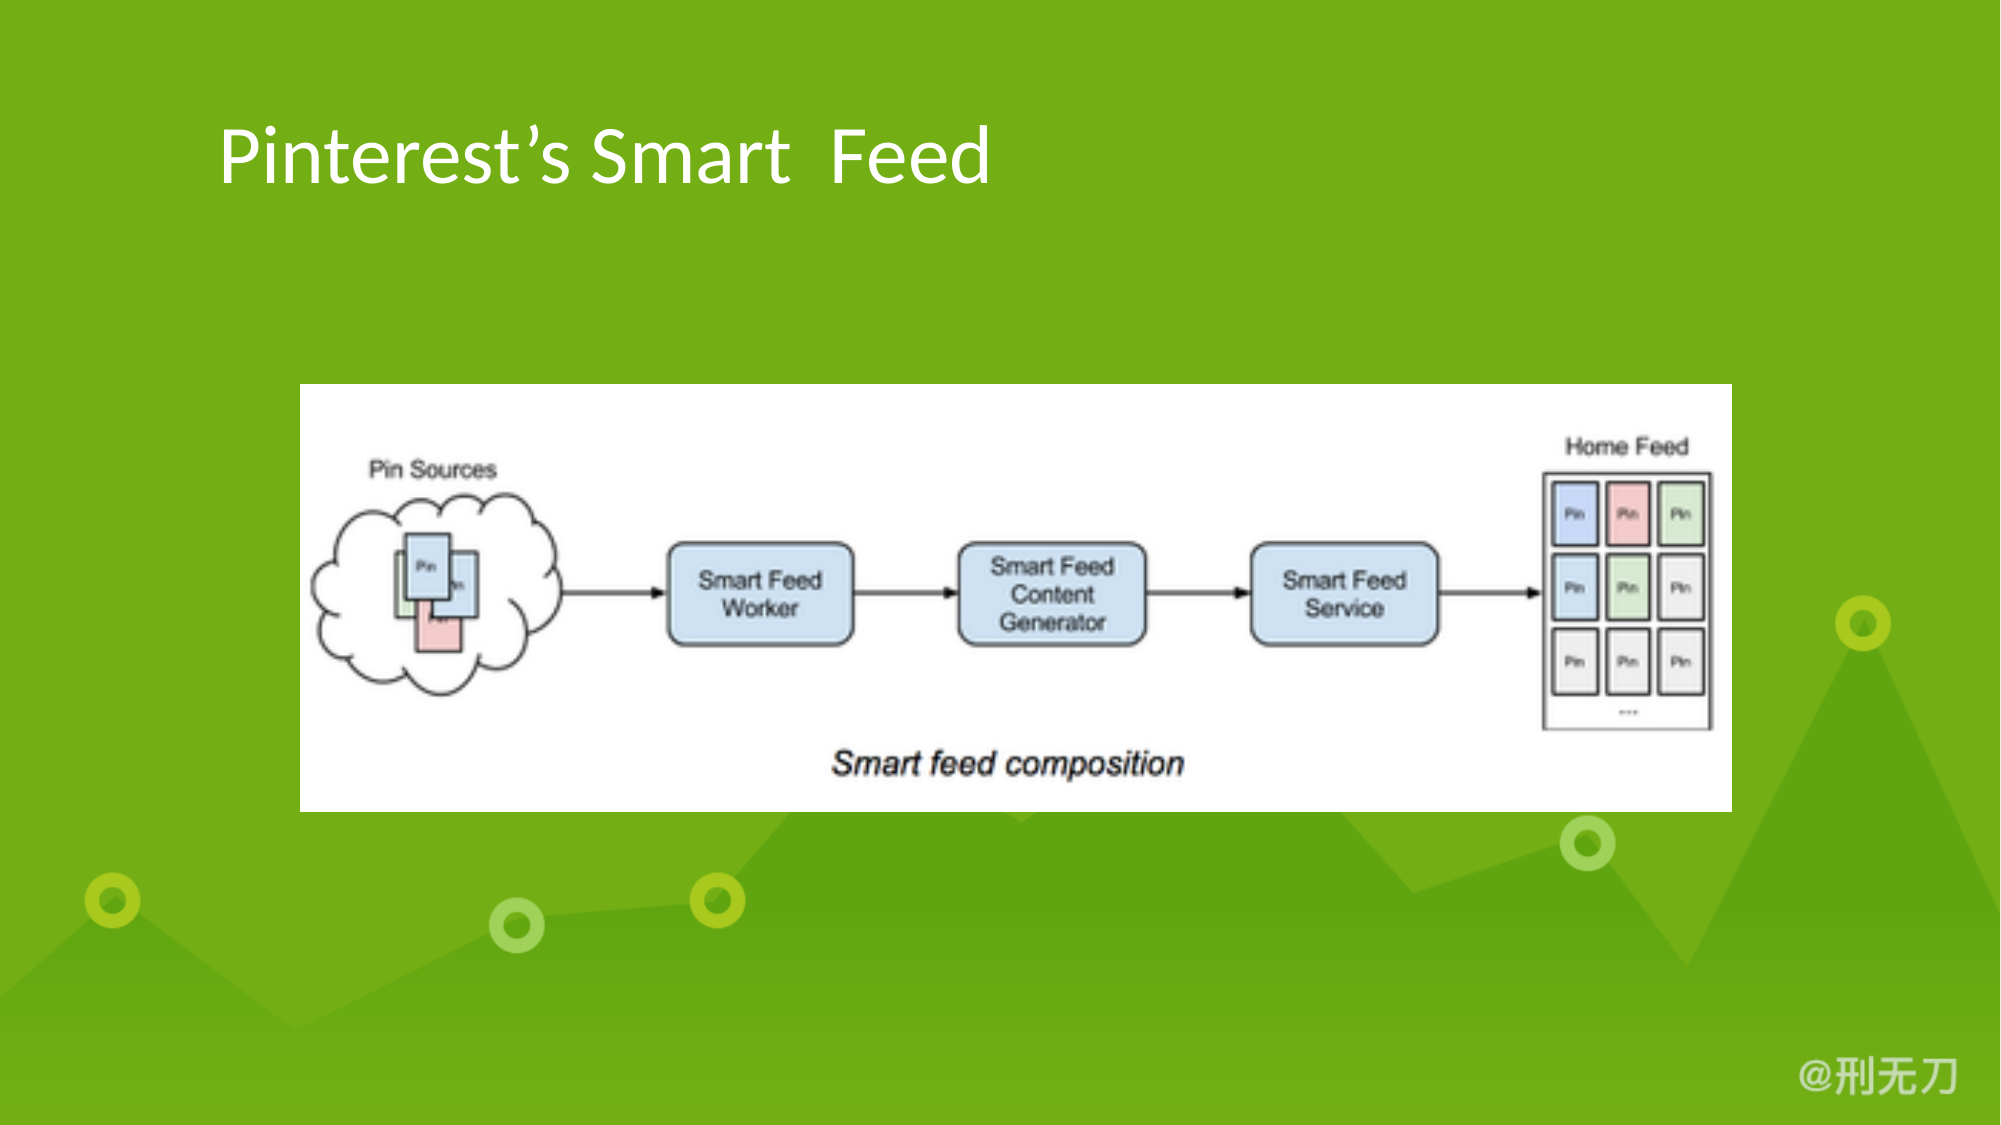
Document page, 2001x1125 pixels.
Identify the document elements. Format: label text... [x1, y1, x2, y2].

title Pinterest’s Smart Feed [203, 0, 1829, 313]
picture [0, 0, 2001, 1125]
